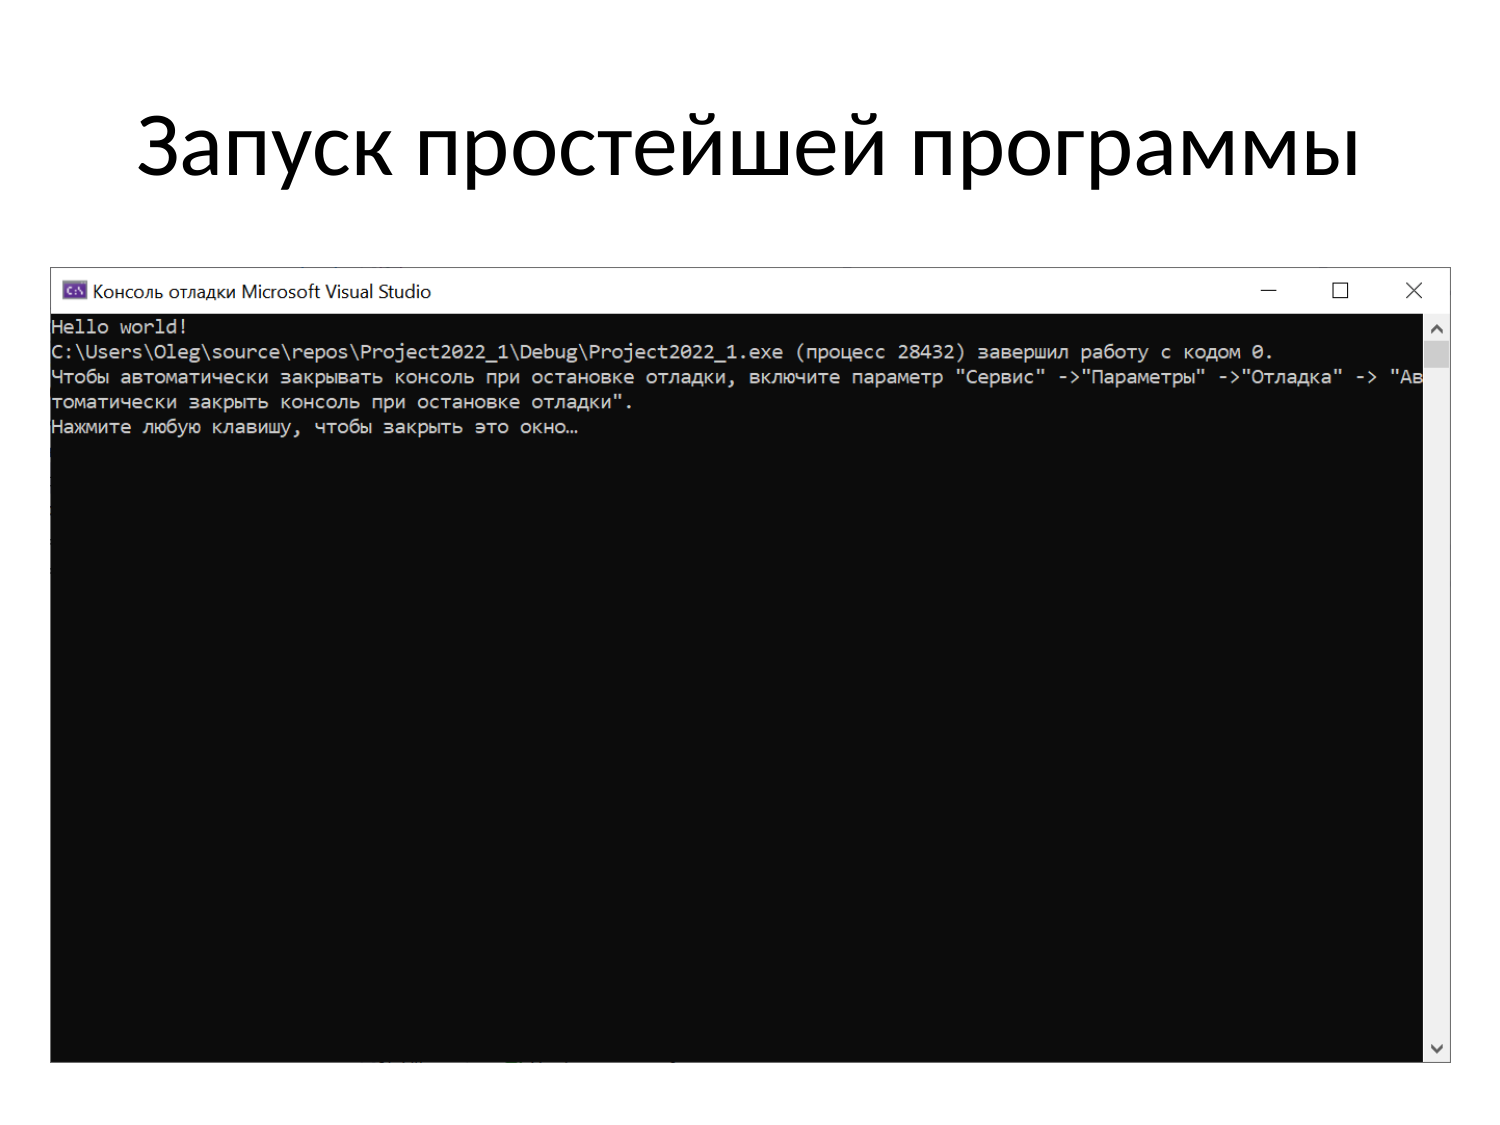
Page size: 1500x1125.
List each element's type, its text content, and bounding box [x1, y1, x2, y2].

picture [50, 266, 1451, 1063]
title Запуск простейшей программы [75, 45, 1425, 233]
